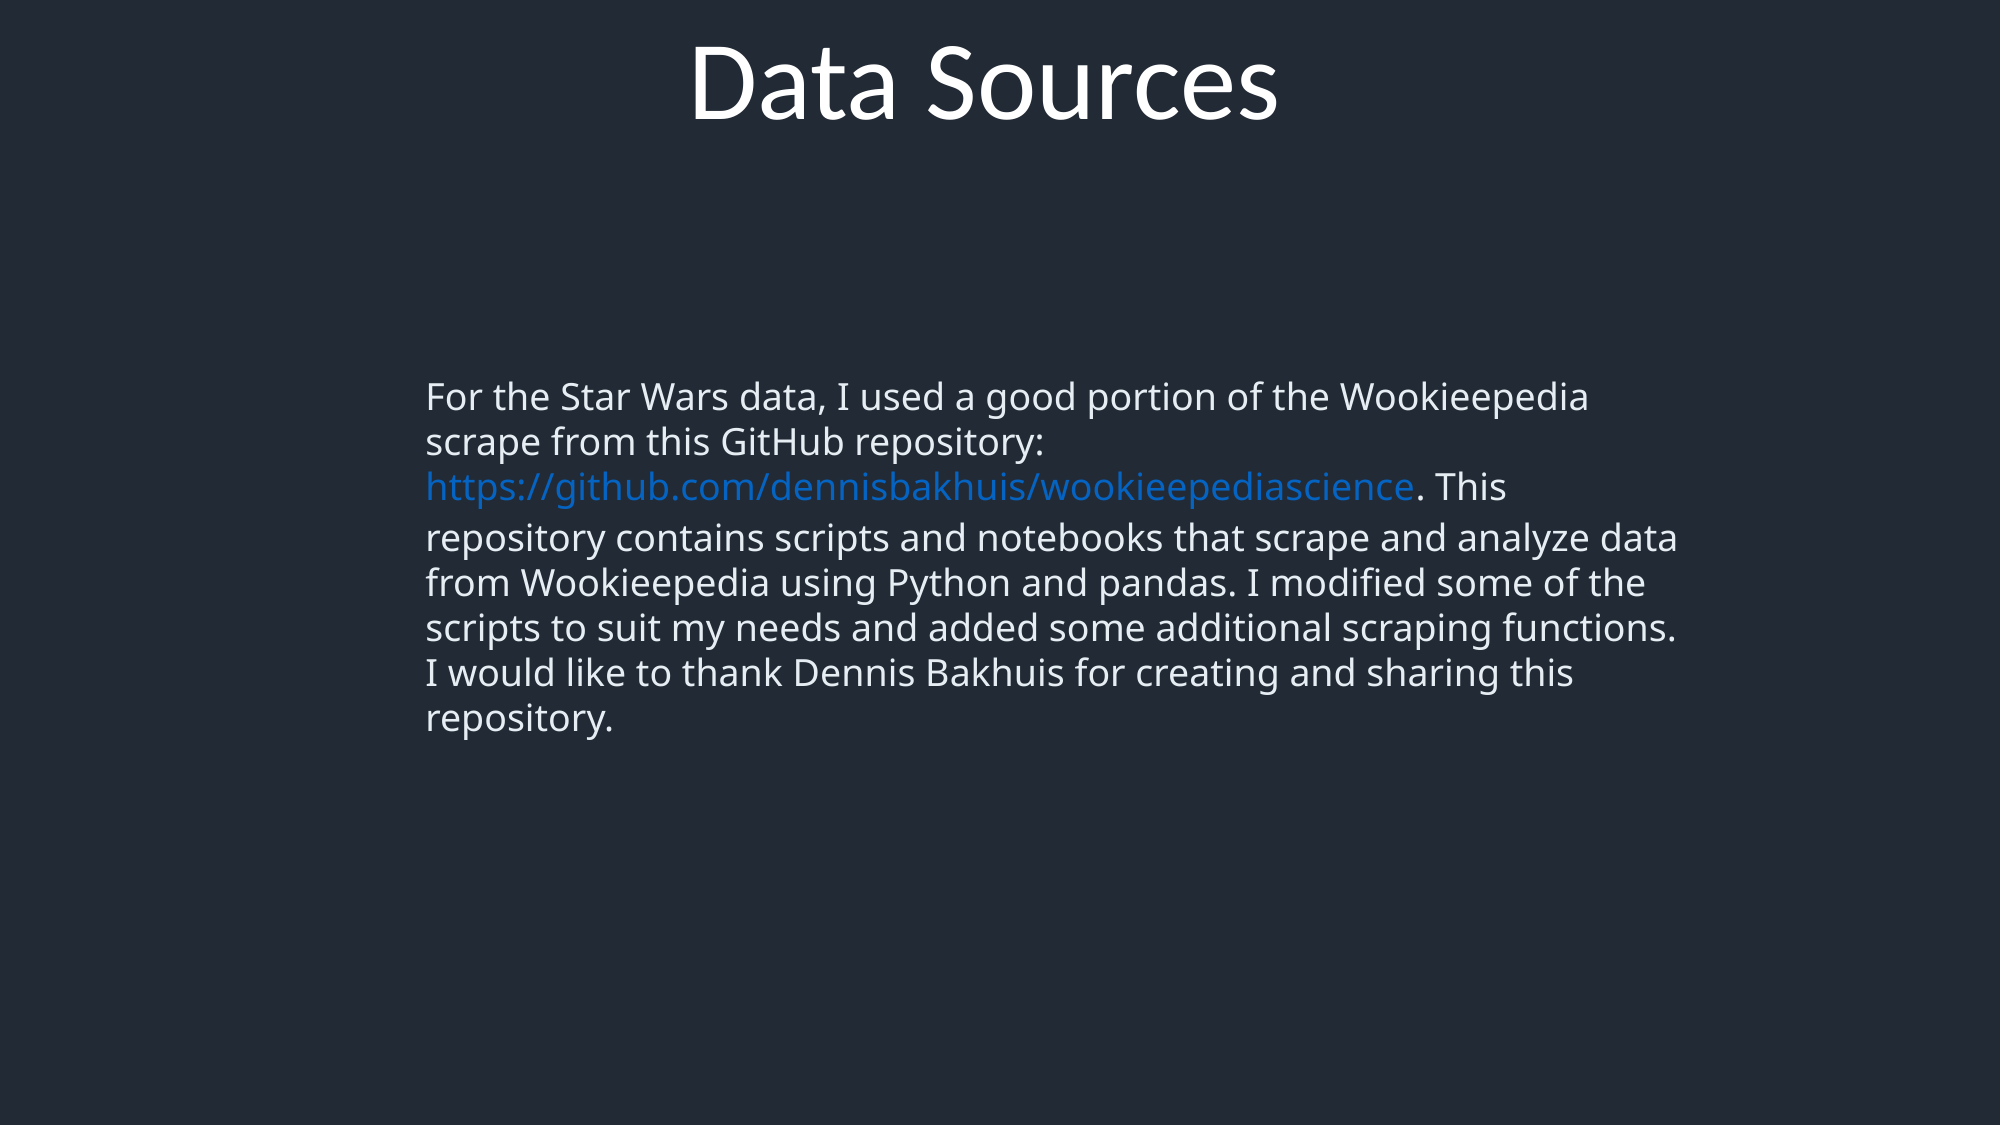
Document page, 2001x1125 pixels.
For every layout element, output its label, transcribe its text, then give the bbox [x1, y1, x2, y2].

text_box Data Sources [673, 0, 1327, 150]
text_box For the Star Wars data, I used a good portion of the Wookieepedia scrape from this GitHub repository: https://github.com/dennisbakhuis/wookieepediascience. This repository contains scripts and notebooks that scrape and analyze data from Wookieepedia using Python and pandas. I modified some of the scripts to suit my needs and added some additional scraping functions. I would like to thank Dennis Bakhuis for creating and sharing this repository. [410, 365, 1696, 746]
